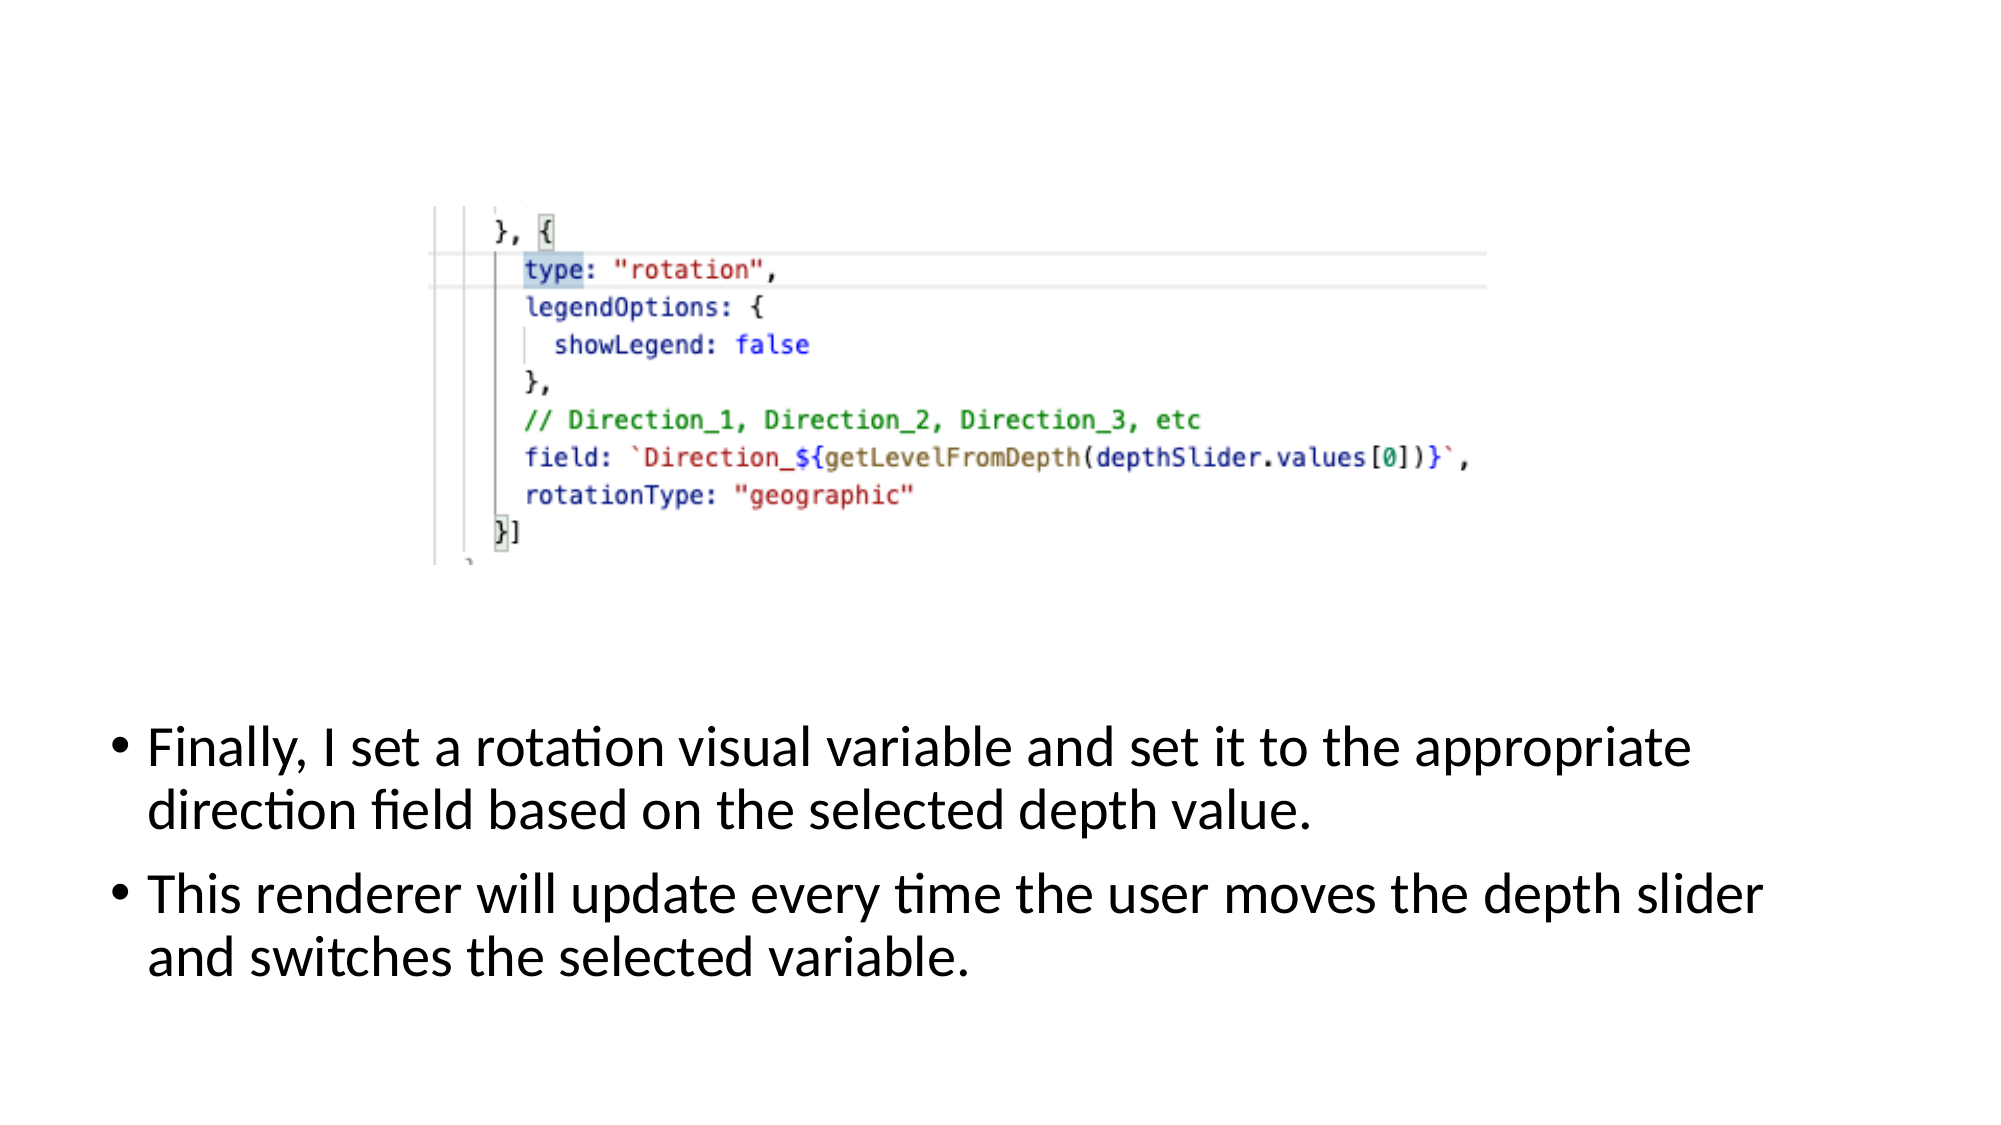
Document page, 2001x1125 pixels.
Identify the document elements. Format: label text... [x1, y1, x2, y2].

text_box [117, 105, 1843, 481]
picture [428, 206, 1487, 565]
list Finally, I set a rotation visual variable and set it to the appropriate direction field based on the selected depth value. This renderer will update every time the user moves the depth slider and switches the selected variable. [94, 708, 1820, 1085]
